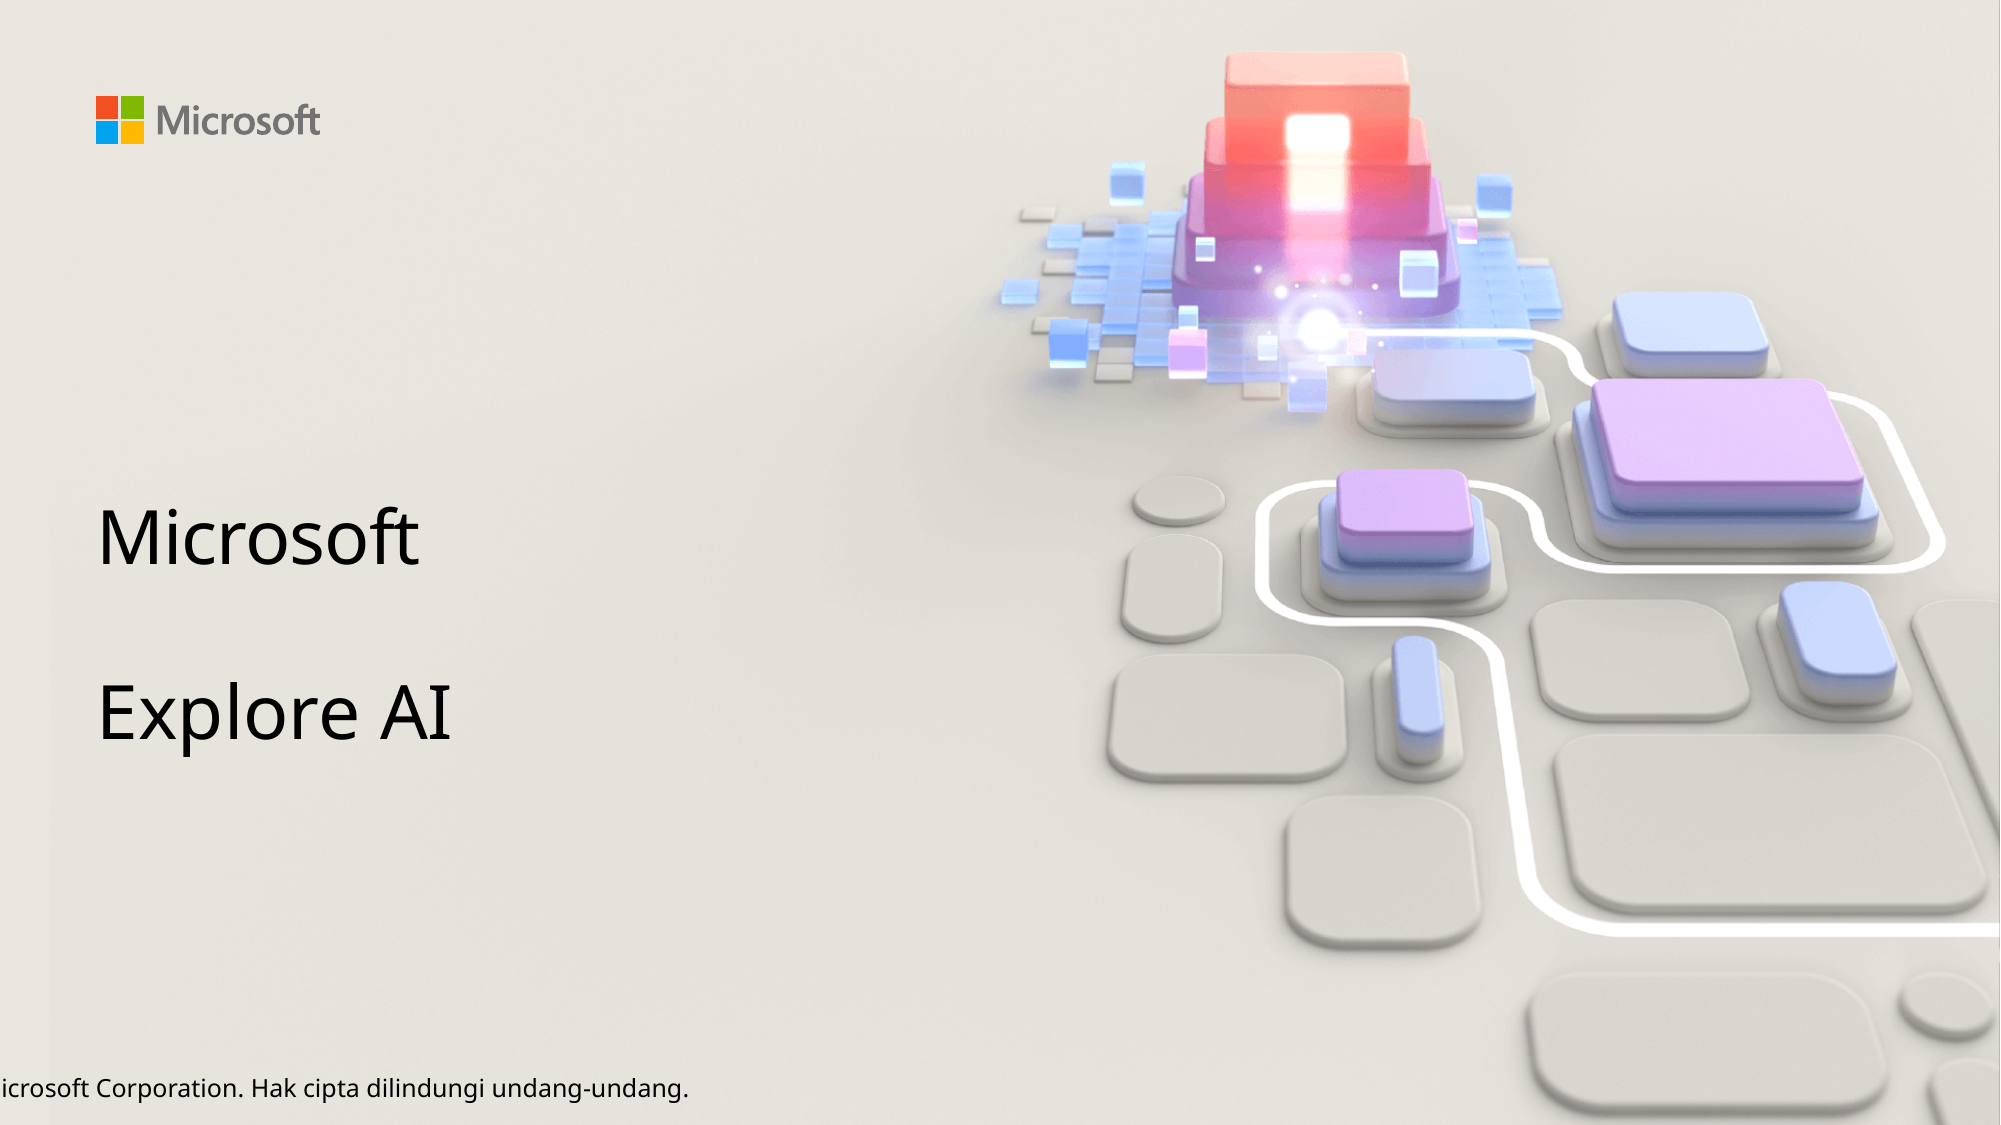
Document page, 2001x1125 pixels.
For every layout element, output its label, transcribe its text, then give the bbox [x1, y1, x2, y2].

text_box Explore AI [96, 664, 959, 755]
picture [0, 0, 2000, 1125]
title Microsoft [96, 488, 959, 580]
text_box © 2025 Microsoft Corporation. Hak cipta dilindungi undang-undang. [0, 1072, 691, 1103]
